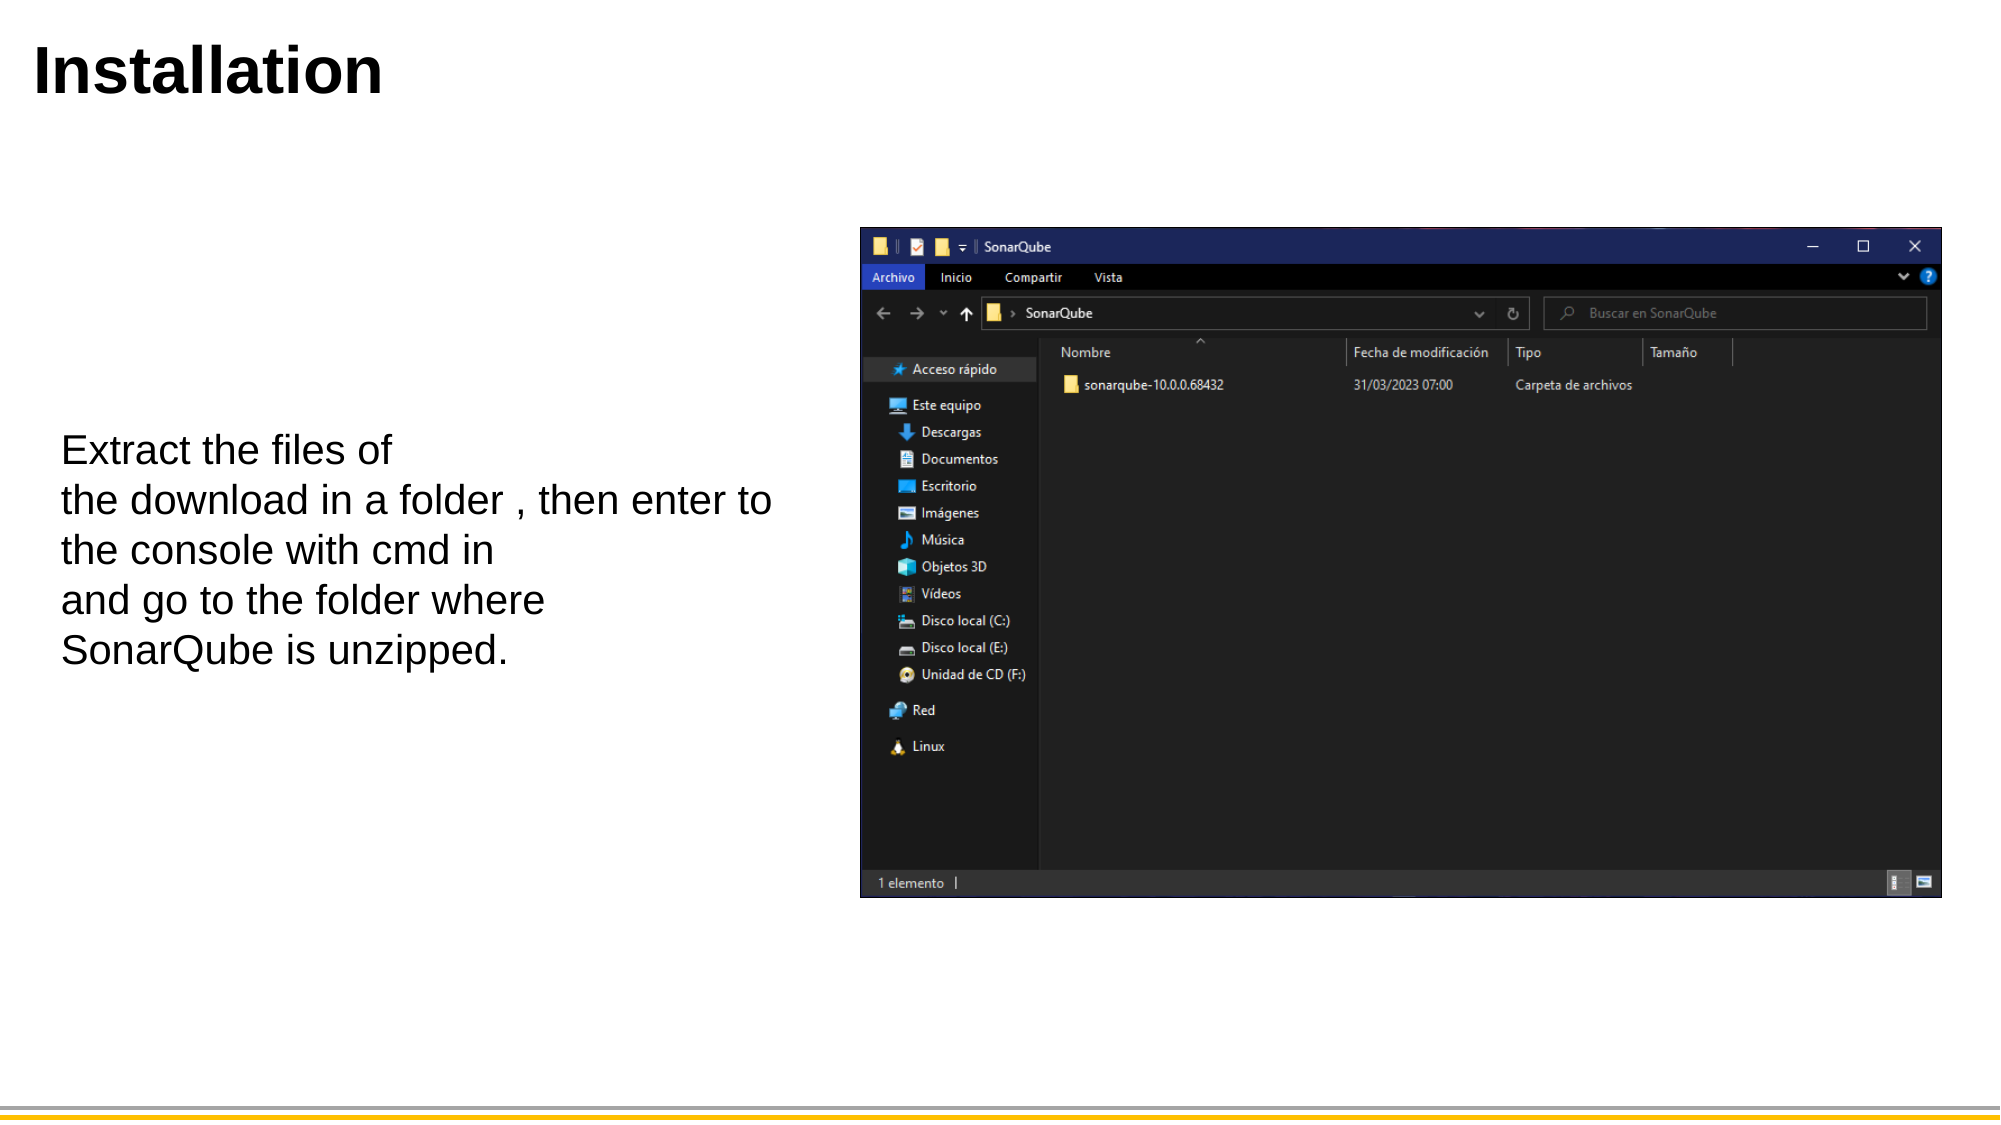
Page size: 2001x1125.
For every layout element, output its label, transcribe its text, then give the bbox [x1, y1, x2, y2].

text_box Extract the files of the download in a folder , then enter to the console with cmd in and go to the folder where SonarQube is unzipped. [58, 420, 790, 724]
text_box Installation [29, 25, 388, 108]
picture [860, 226, 1942, 898]
